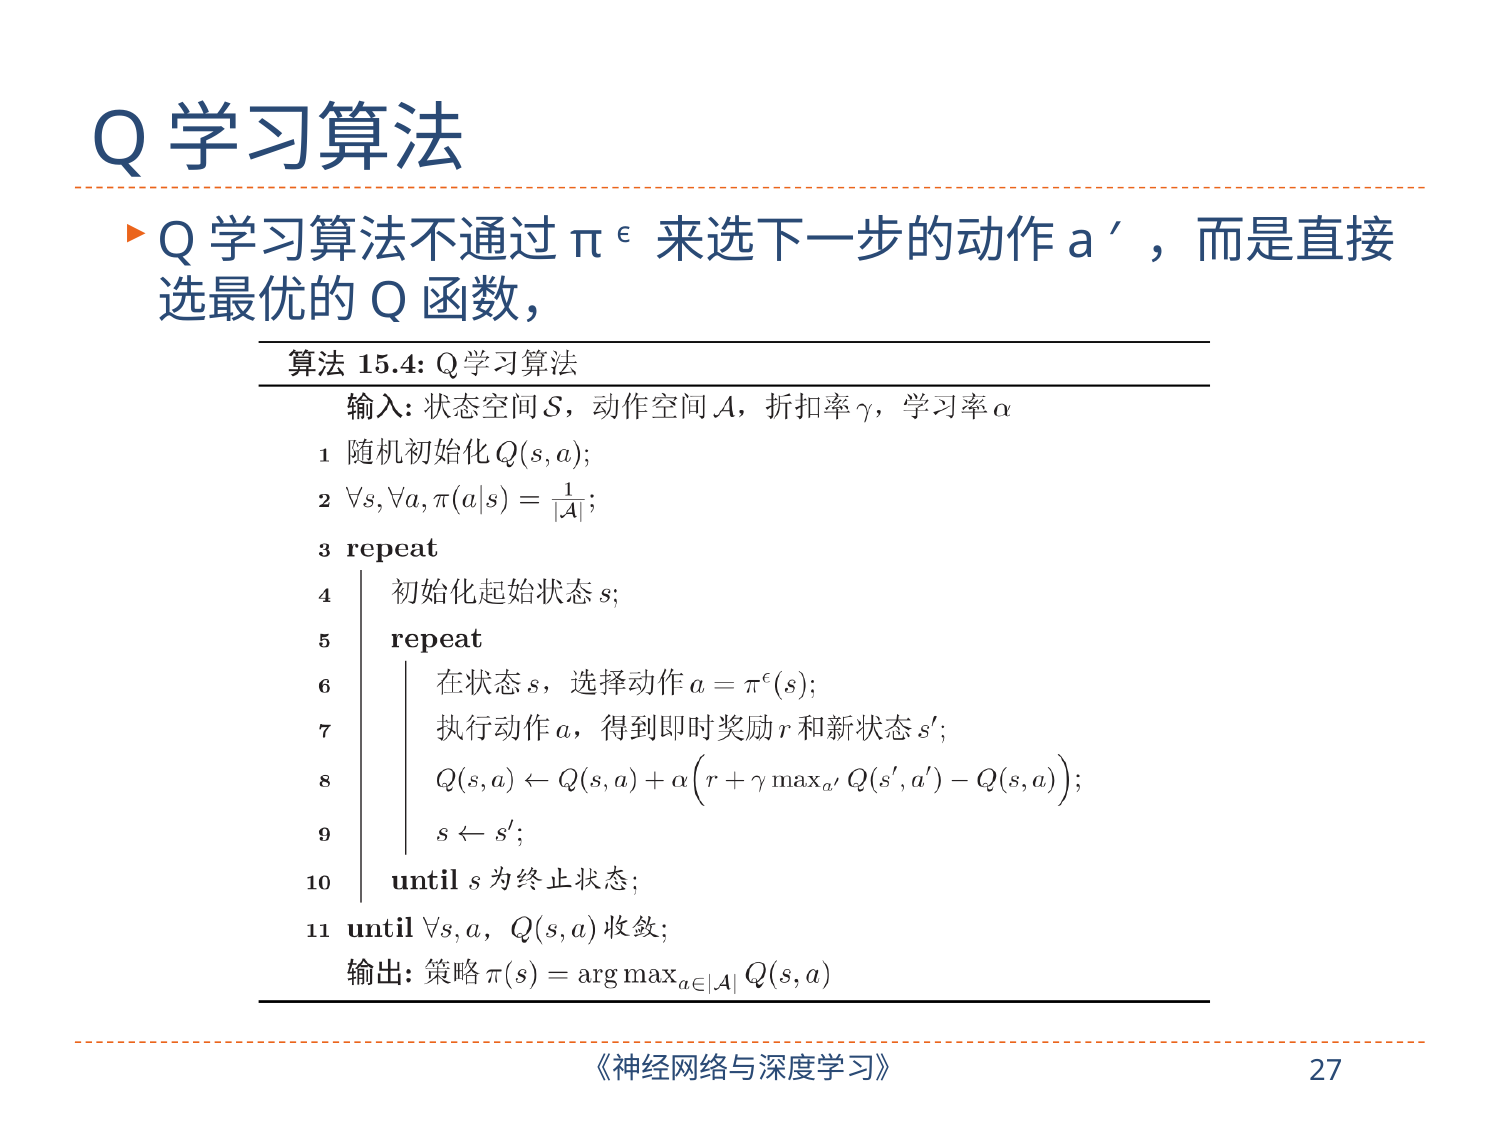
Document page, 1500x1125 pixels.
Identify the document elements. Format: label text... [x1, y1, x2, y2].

picture [249, 321, 1225, 1023]
title Q学习算法 [75, 24, 1425, 188]
list Q学习算法不通过π ϵ 来选下一步的动作a ′ ，而是直接选最优的Q函数， [75, 200, 1425, 1010]
